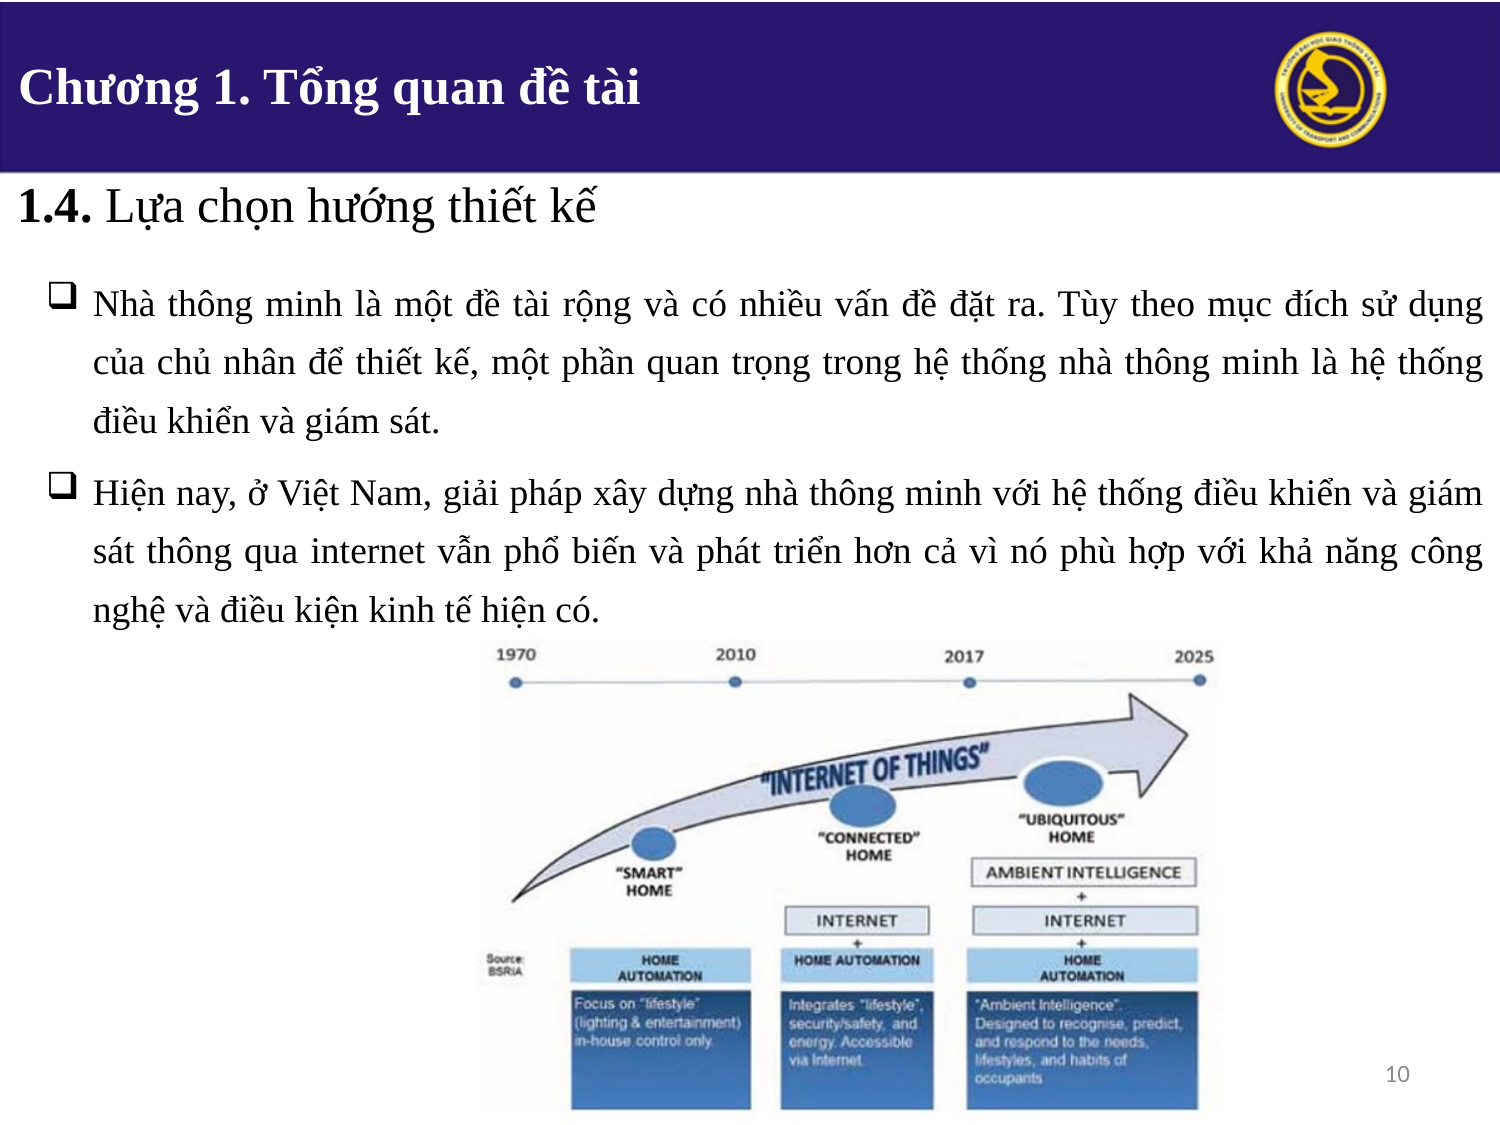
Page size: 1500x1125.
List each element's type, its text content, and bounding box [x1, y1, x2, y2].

text_box Nhà thông minh là một đề tài rộng và có nhiều vấn đề đặt ra. Tùy theo mục đích sử dụng của chủ nhân để thiết kế, một phần quan trọng trong hệ thống nhà thông minh là hệ thống điều khiển và giám sát. Hiện nay, ở Việt Nam, giải pháp xây dựng nhà thông minh với hệ thống điều khiển và giám sát thông qua internet vẫn phổ biến và phát triển hơn cả vì nó phù hợp với khả năng công nghệ và điều kiện kinh tế hiện có. [0, 257, 1500, 638]
picture [474, 636, 1226, 1123]
text_box 1.4. Lựa chọn hướng thiết kế [2, 182, 612, 240]
picture [0, 2, 1500, 176]
slide_number 10 [1229, 1042, 1425, 1103]
